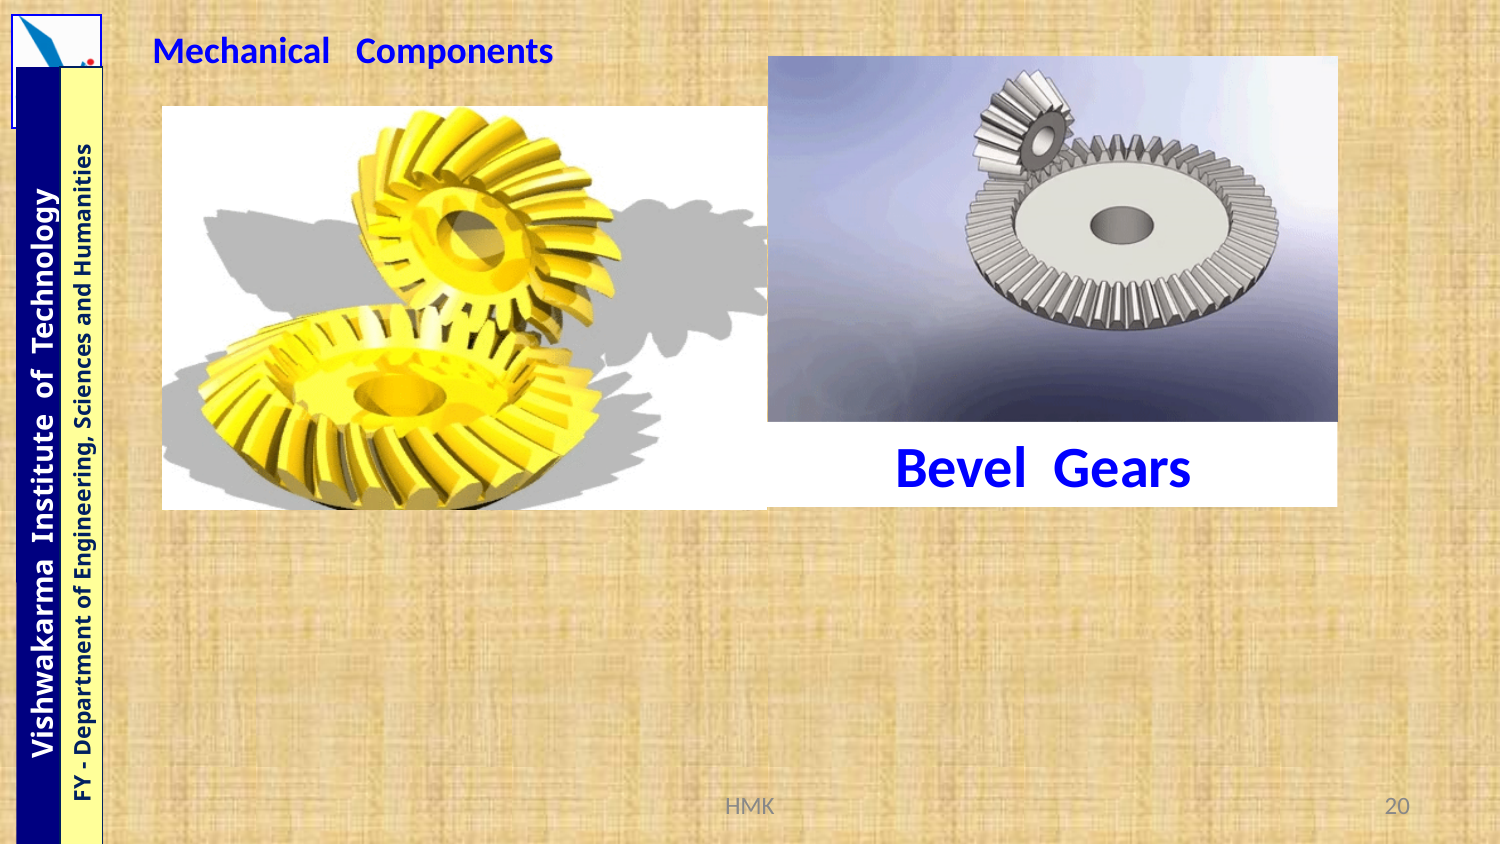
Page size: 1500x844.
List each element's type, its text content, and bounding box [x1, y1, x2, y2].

footer HMK [512, 782, 988, 827]
slide_number ‹#› [1074, 782, 1425, 827]
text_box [12, 15, 101, 823]
text_box Mechanical Components [137, 18, 625, 79]
picture [0, 0, 1500, 844]
text_box Bevel Gears [772, 428, 1338, 507]
